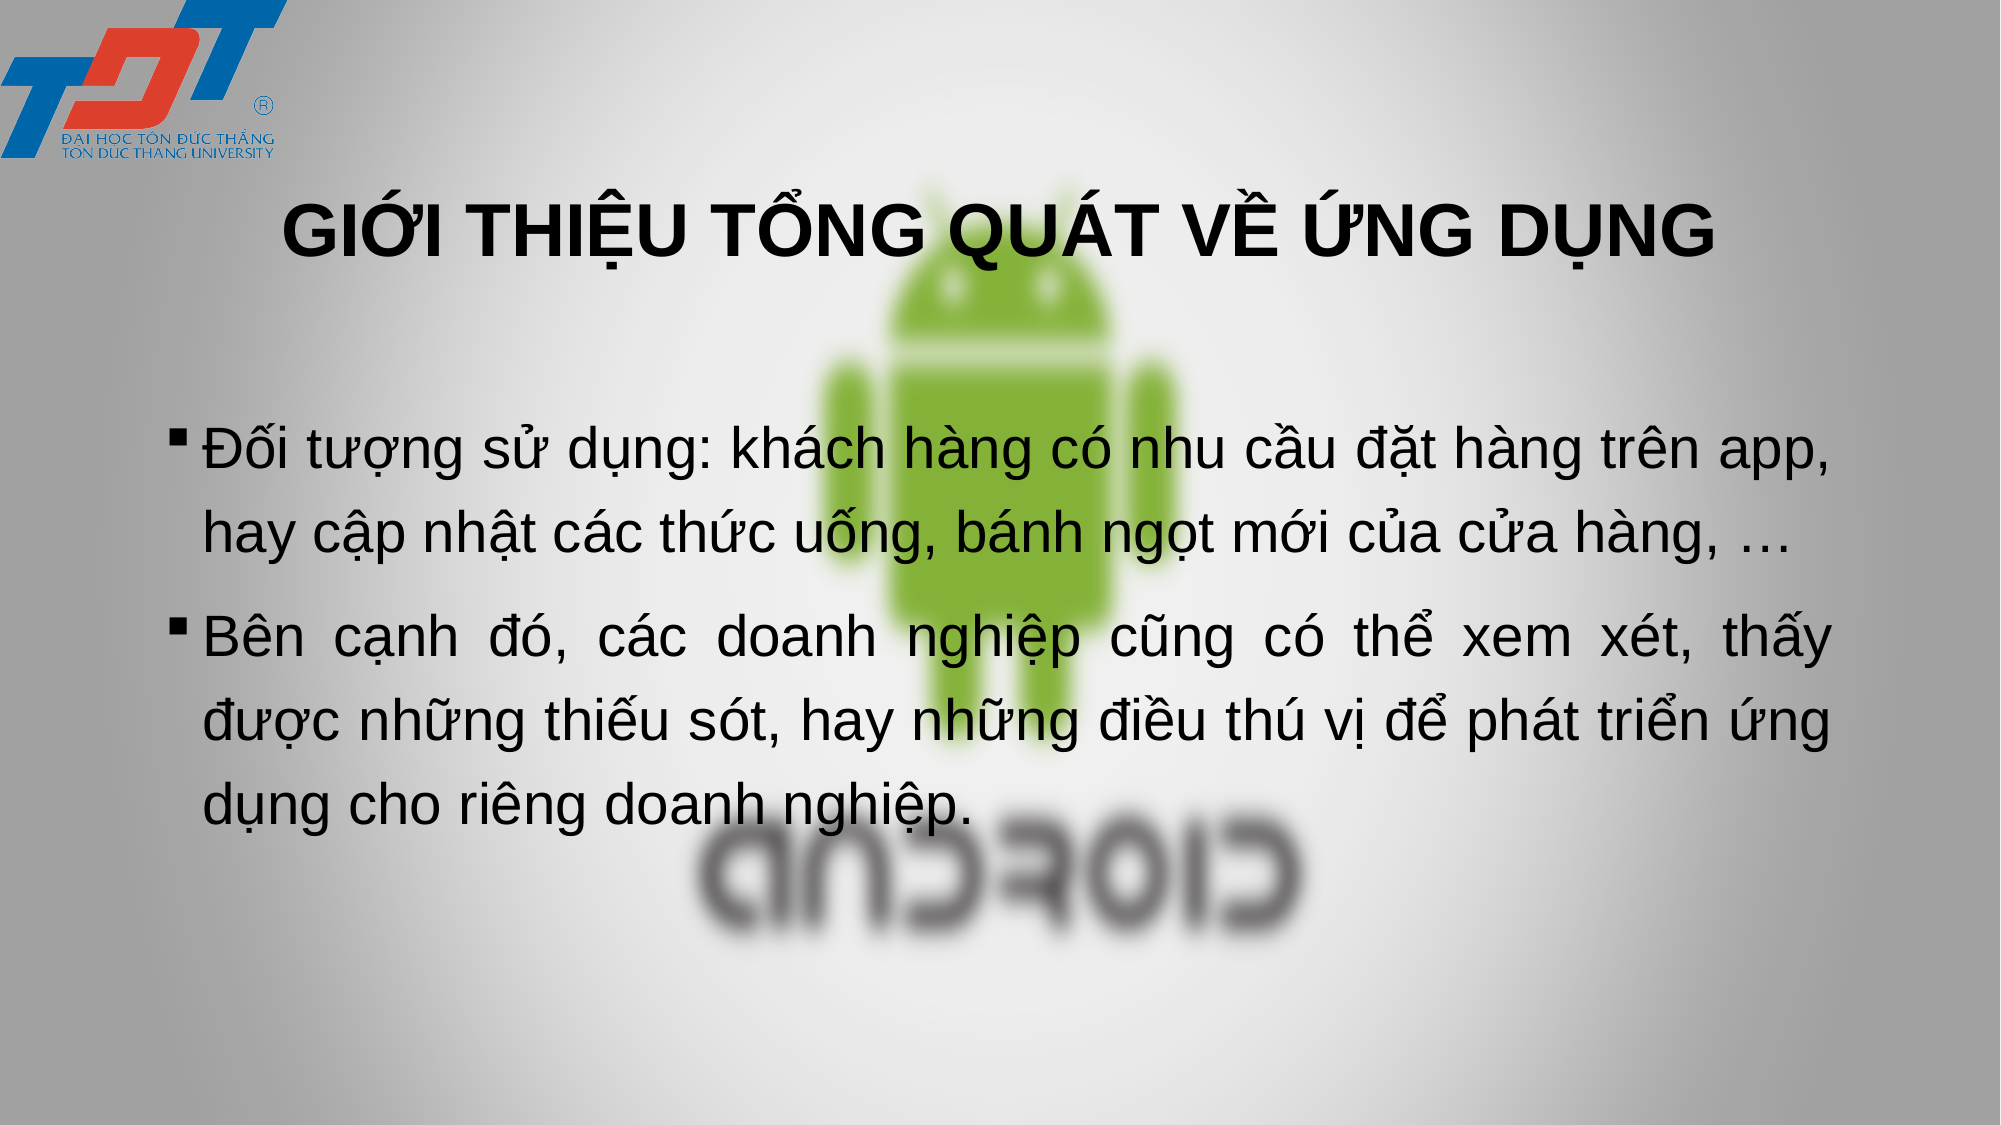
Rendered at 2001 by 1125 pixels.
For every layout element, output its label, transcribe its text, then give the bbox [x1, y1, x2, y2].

picture [0, 0, 2001, 1125]
title Giới thiệu tổng quát về ứng dụng [149, 101, 1851, 364]
list Đối tượng sử dụng: khách hàng có nhu cầu đặt hàng trên app, hay cập nhật các thức uống, bánh ngọt mới của cửa hàng, … Bên cạnh đó, các doanh nghiệp cũng có thể xem xét, thấy được những thiếu sót, hay những điều thú vị để phát triển ứng dụng cho riêng doanh nghiệp. [149, 388, 1850, 950]
